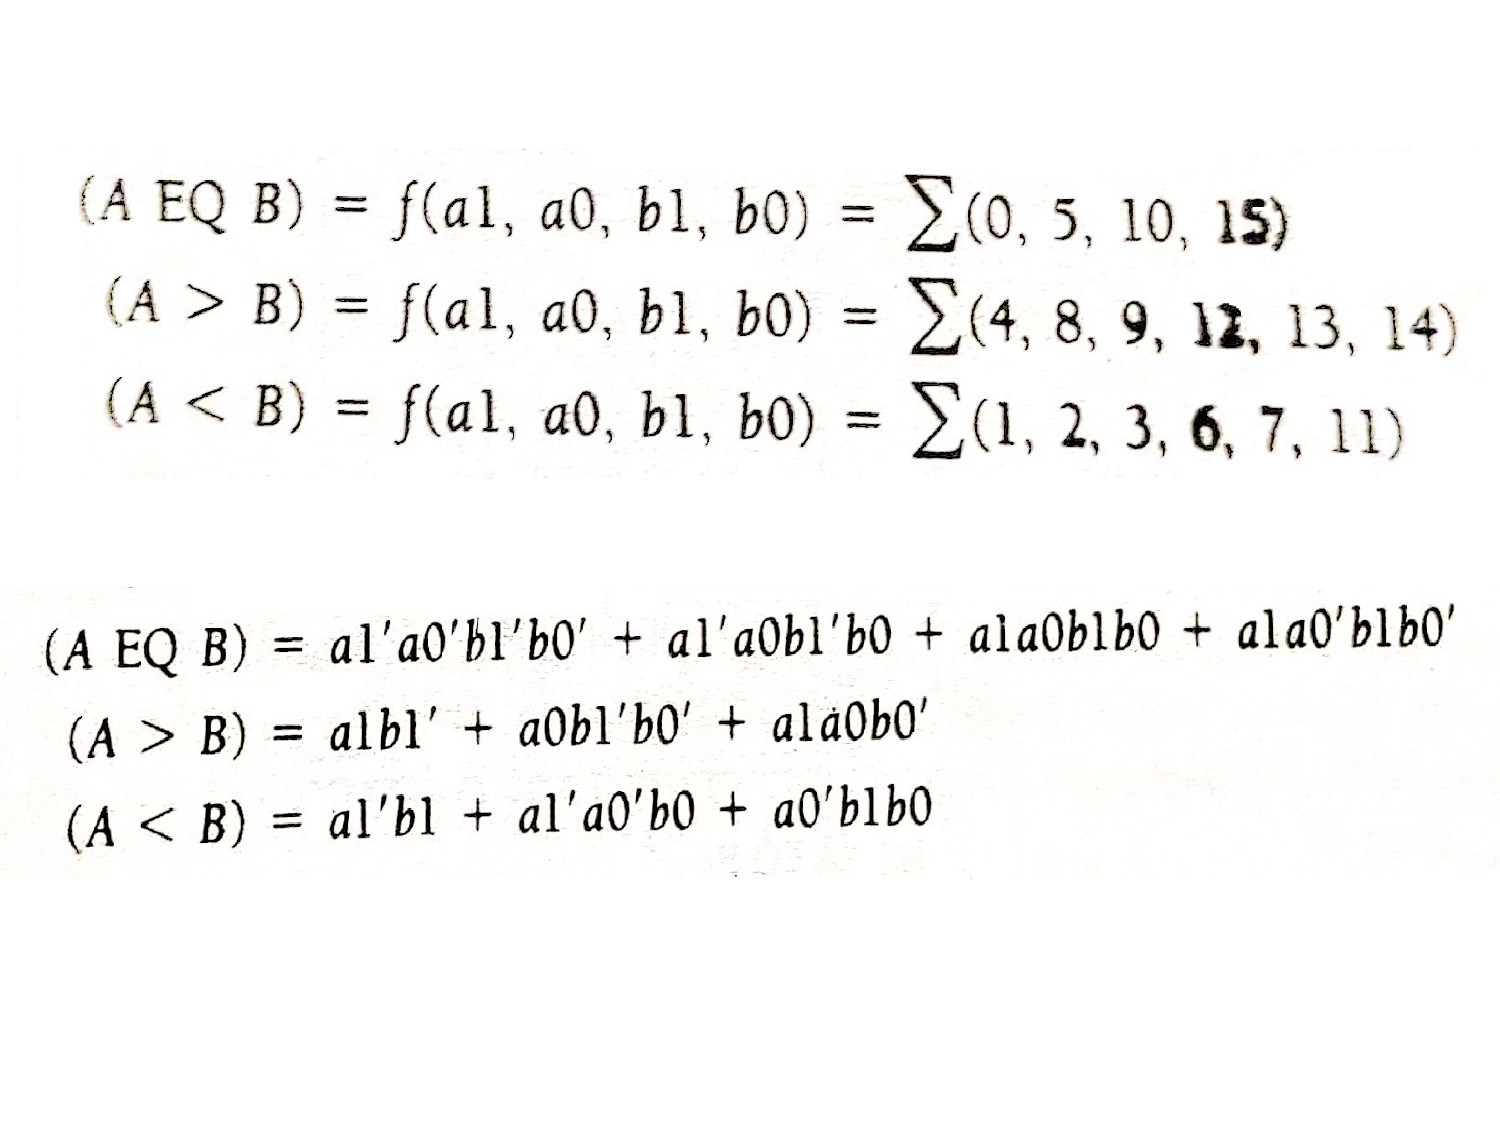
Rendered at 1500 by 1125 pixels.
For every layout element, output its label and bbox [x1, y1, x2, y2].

list [17, 148, 1486, 481]
picture [0, 585, 1500, 879]
